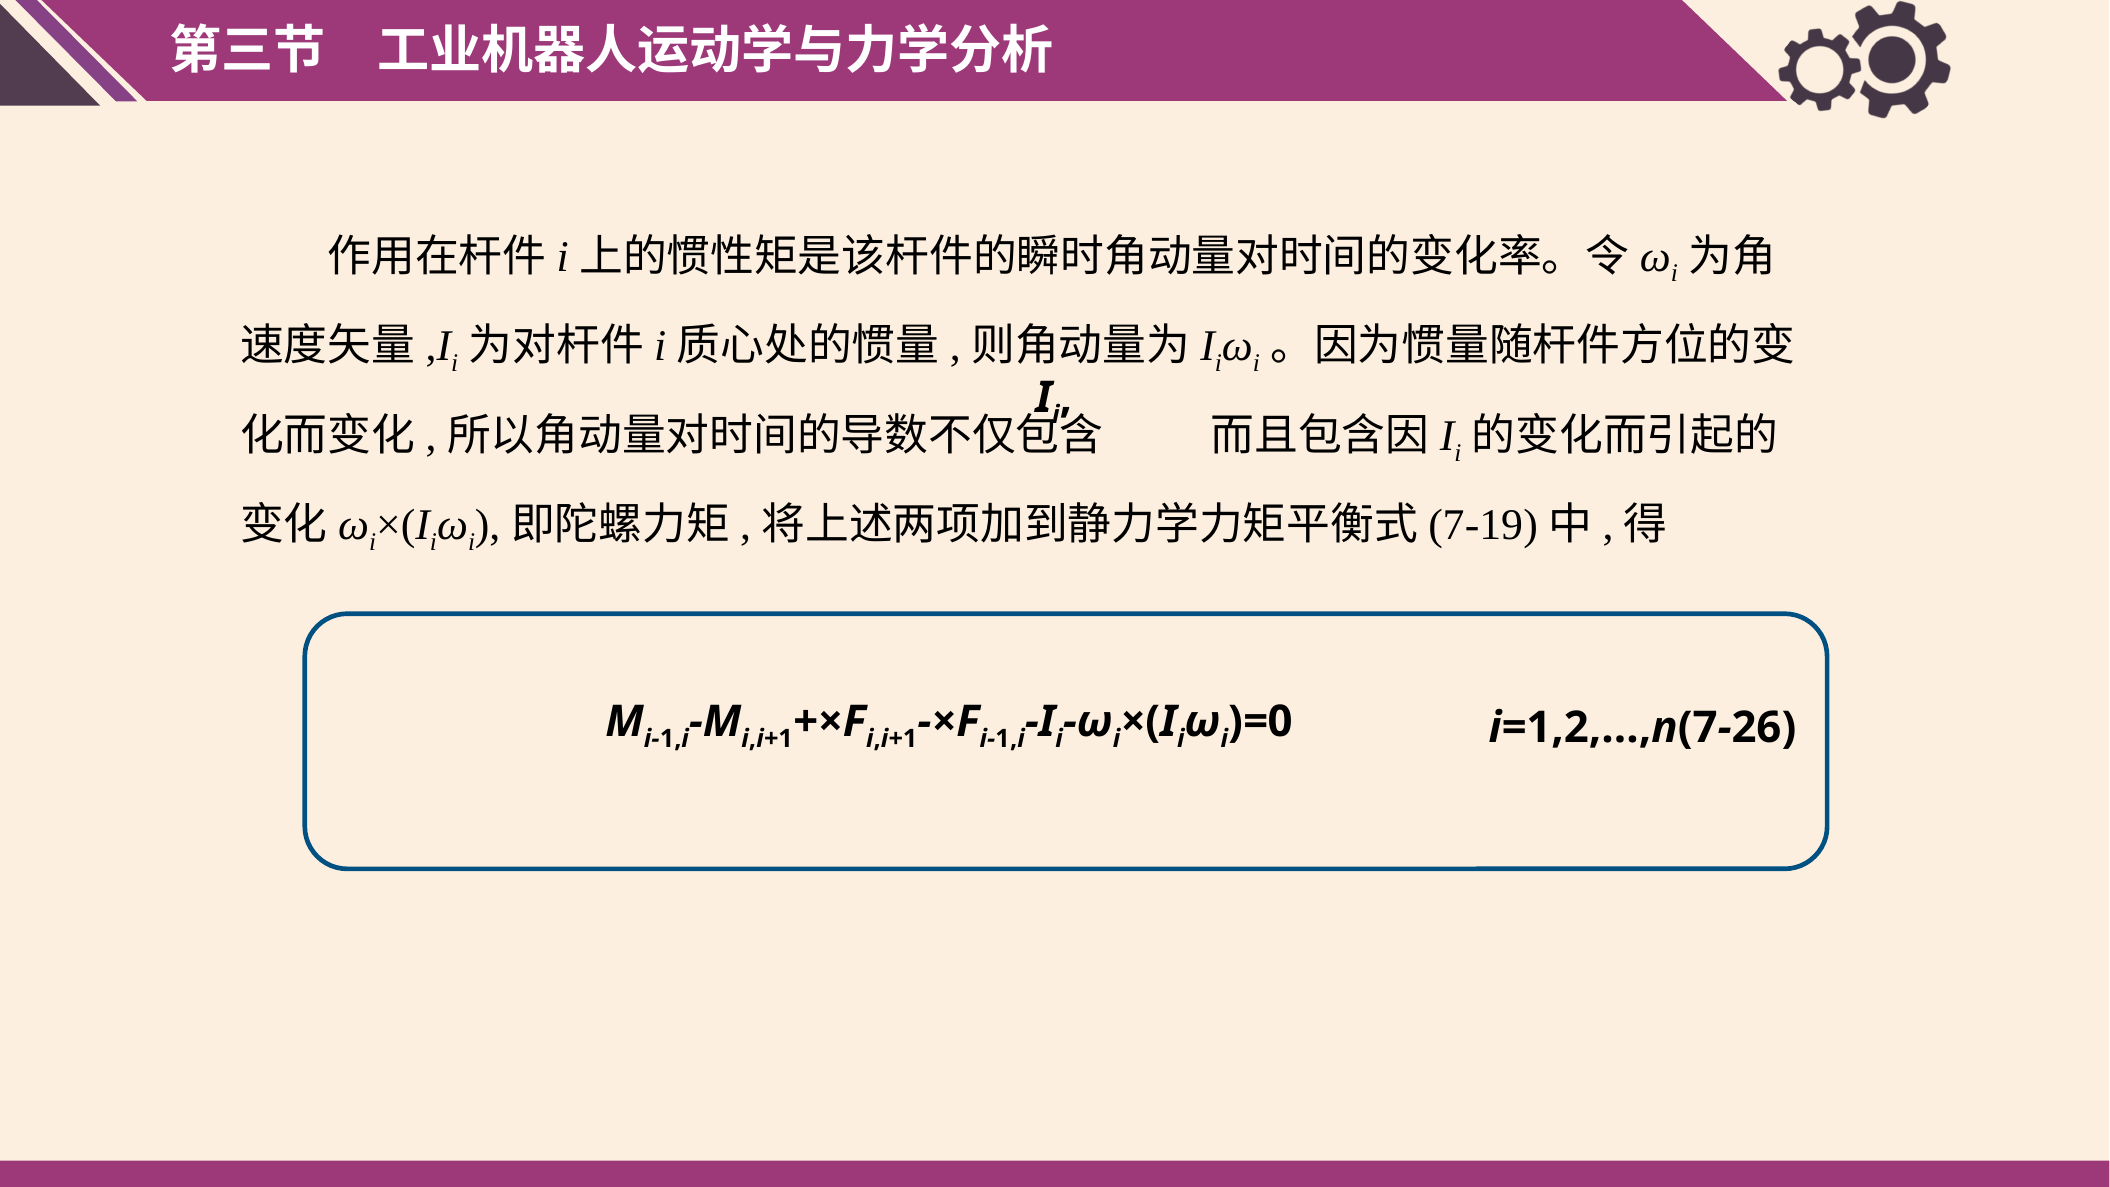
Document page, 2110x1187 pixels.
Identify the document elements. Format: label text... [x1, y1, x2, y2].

text_box [0, 2, 103, 107]
text_box 第三节 工业机器人运动学与力学分析 [153, 8, 1460, 87]
picture [1793, 0, 1942, 139]
text_box [13, 0, 140, 103]
text_box 作用在杆件i上的惯性矩是该杆件的瞬时角动量对时间的变化率。令ωi为角速度矢量,Ii为对杆件i质心处的惯量,则角动量为Iiωi。因为惯量随杆件方位的变化而变化,所以角动量对时间的导数不仅包含 而且包含因Ii的变化而引起的变化ωi×(Iiωi),即陀螺力矩,将上述两项加到静力学力矩平衡式(7-19)中,得 [224, 189, 1817, 643]
text_box [40, 0, 1790, 103]
text_box [304, 613, 1828, 869]
text_box [0, 1160, 2110, 1187]
